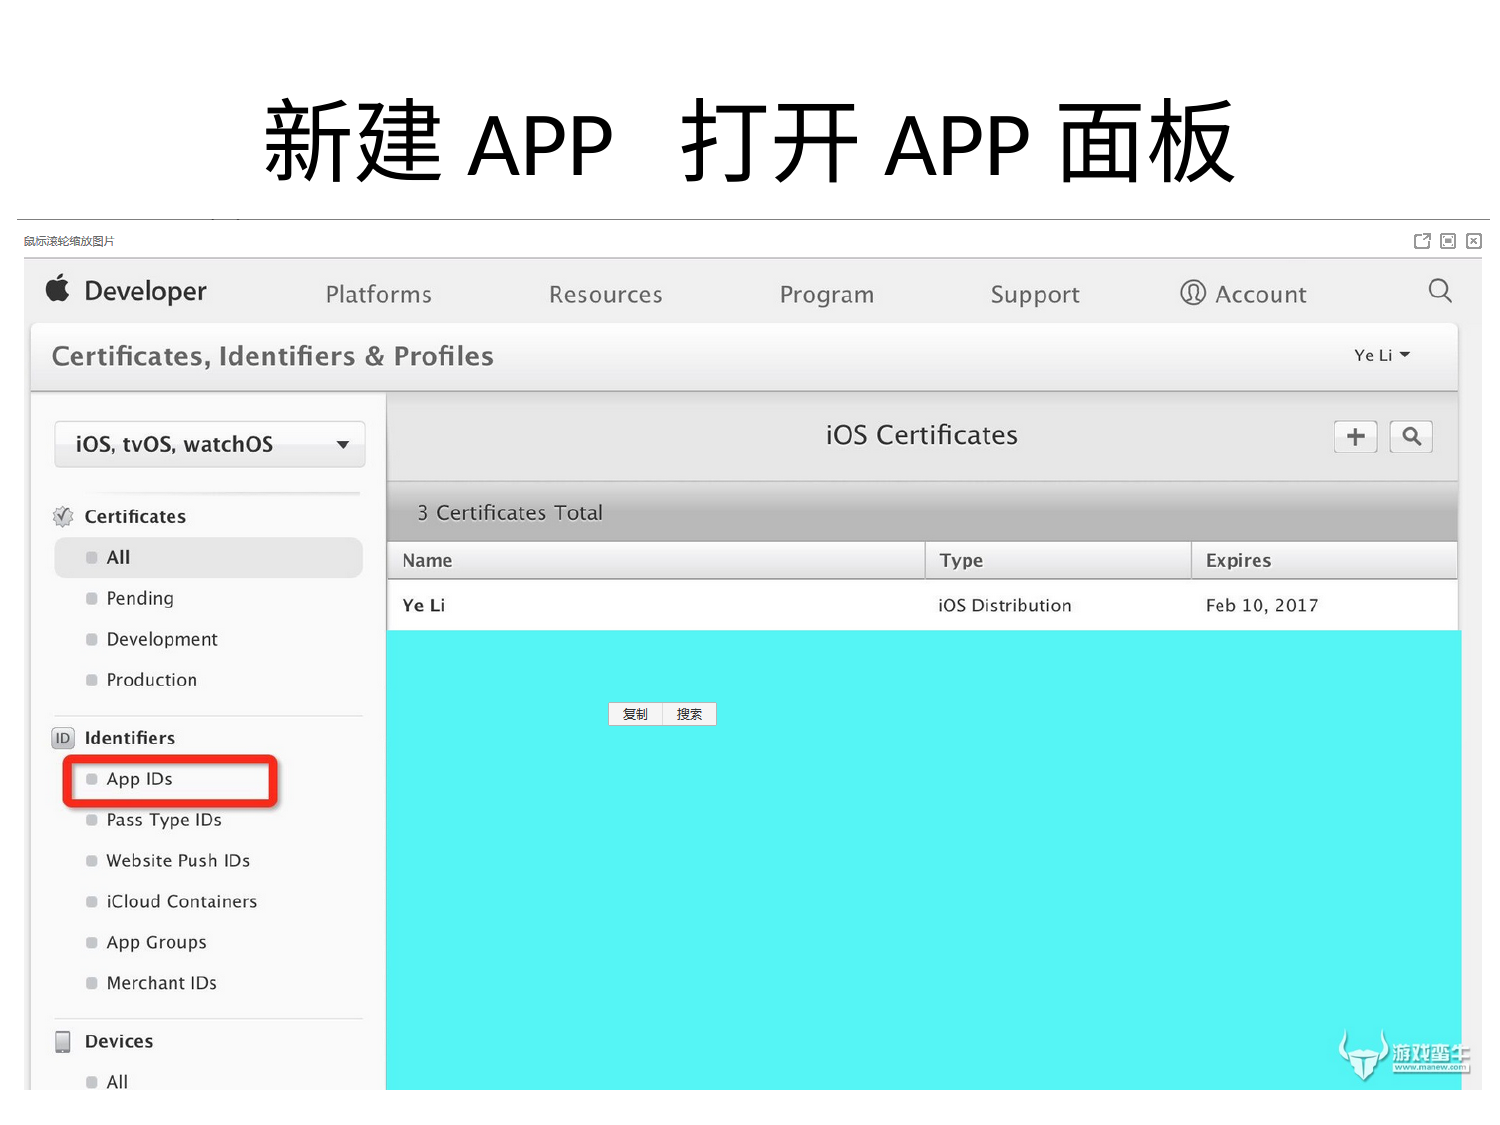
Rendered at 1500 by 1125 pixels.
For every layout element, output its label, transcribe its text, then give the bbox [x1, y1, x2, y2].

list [17, 219, 1490, 1114]
title 新建APP 打开APP面板 [75, 45, 1425, 218]
